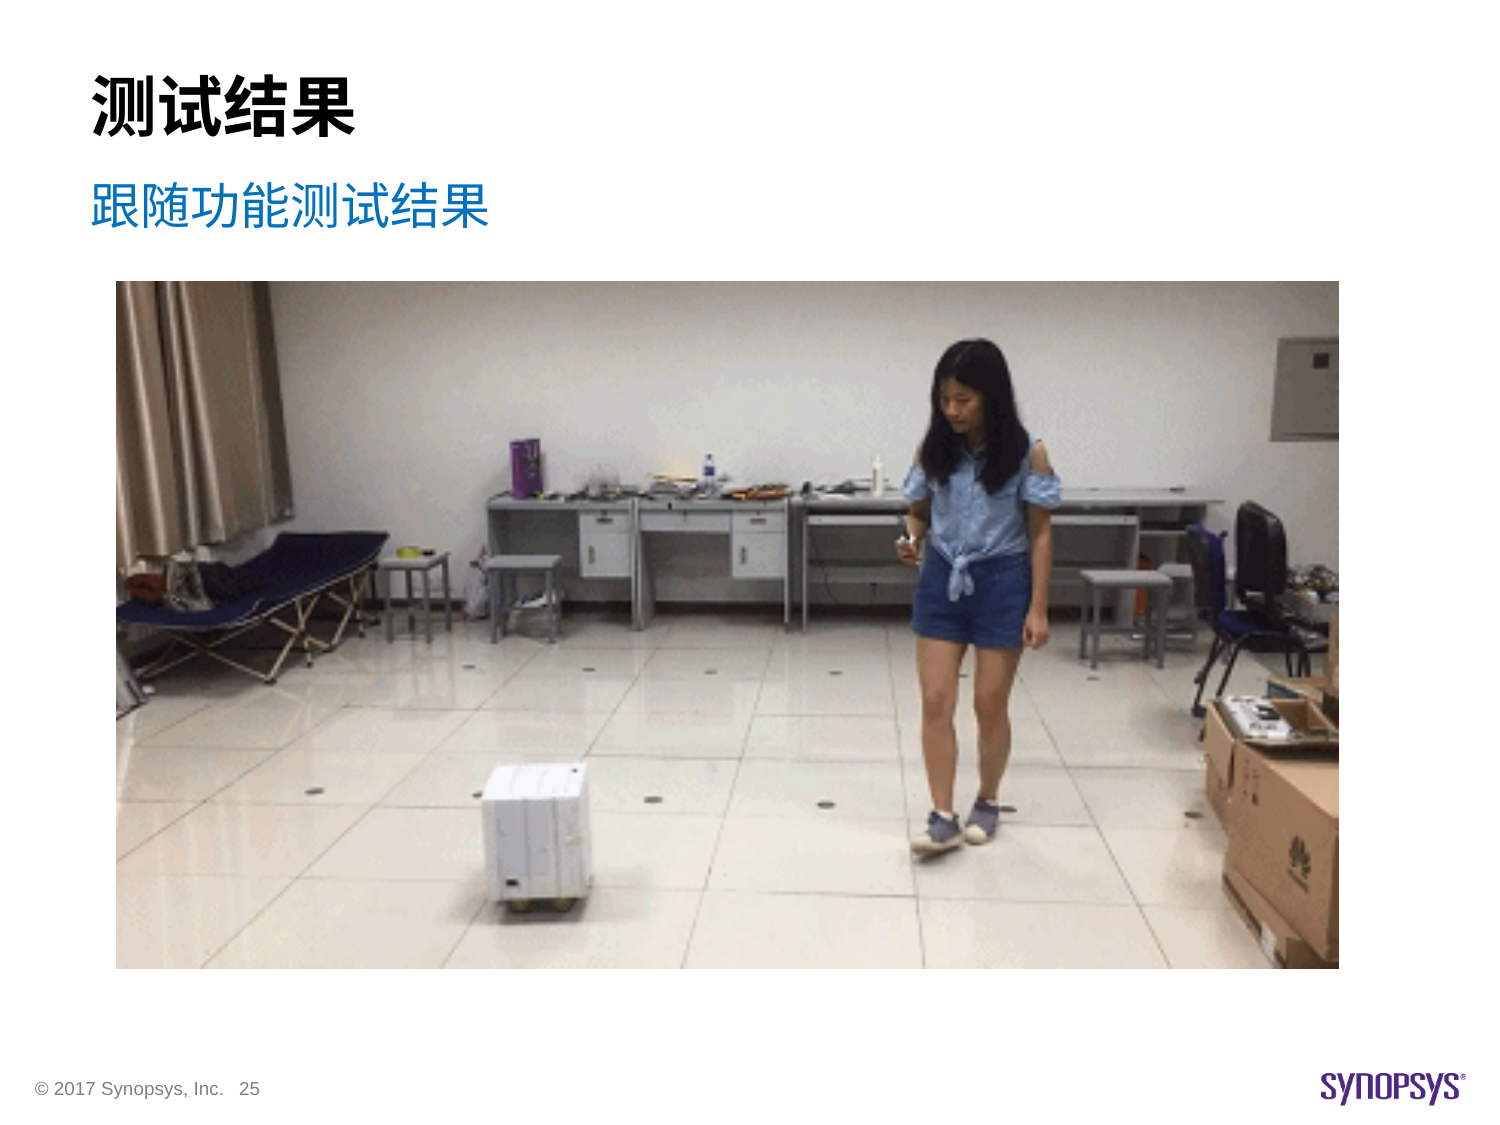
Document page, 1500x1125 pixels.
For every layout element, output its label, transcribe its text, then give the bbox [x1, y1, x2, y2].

picture [1321, 1073, 1466, 1108]
list 跟随功能测试结果 [75, 167, 1425, 963]
picture [116, 280, 1340, 969]
title 测试结果 [75, 11, 1500, 199]
